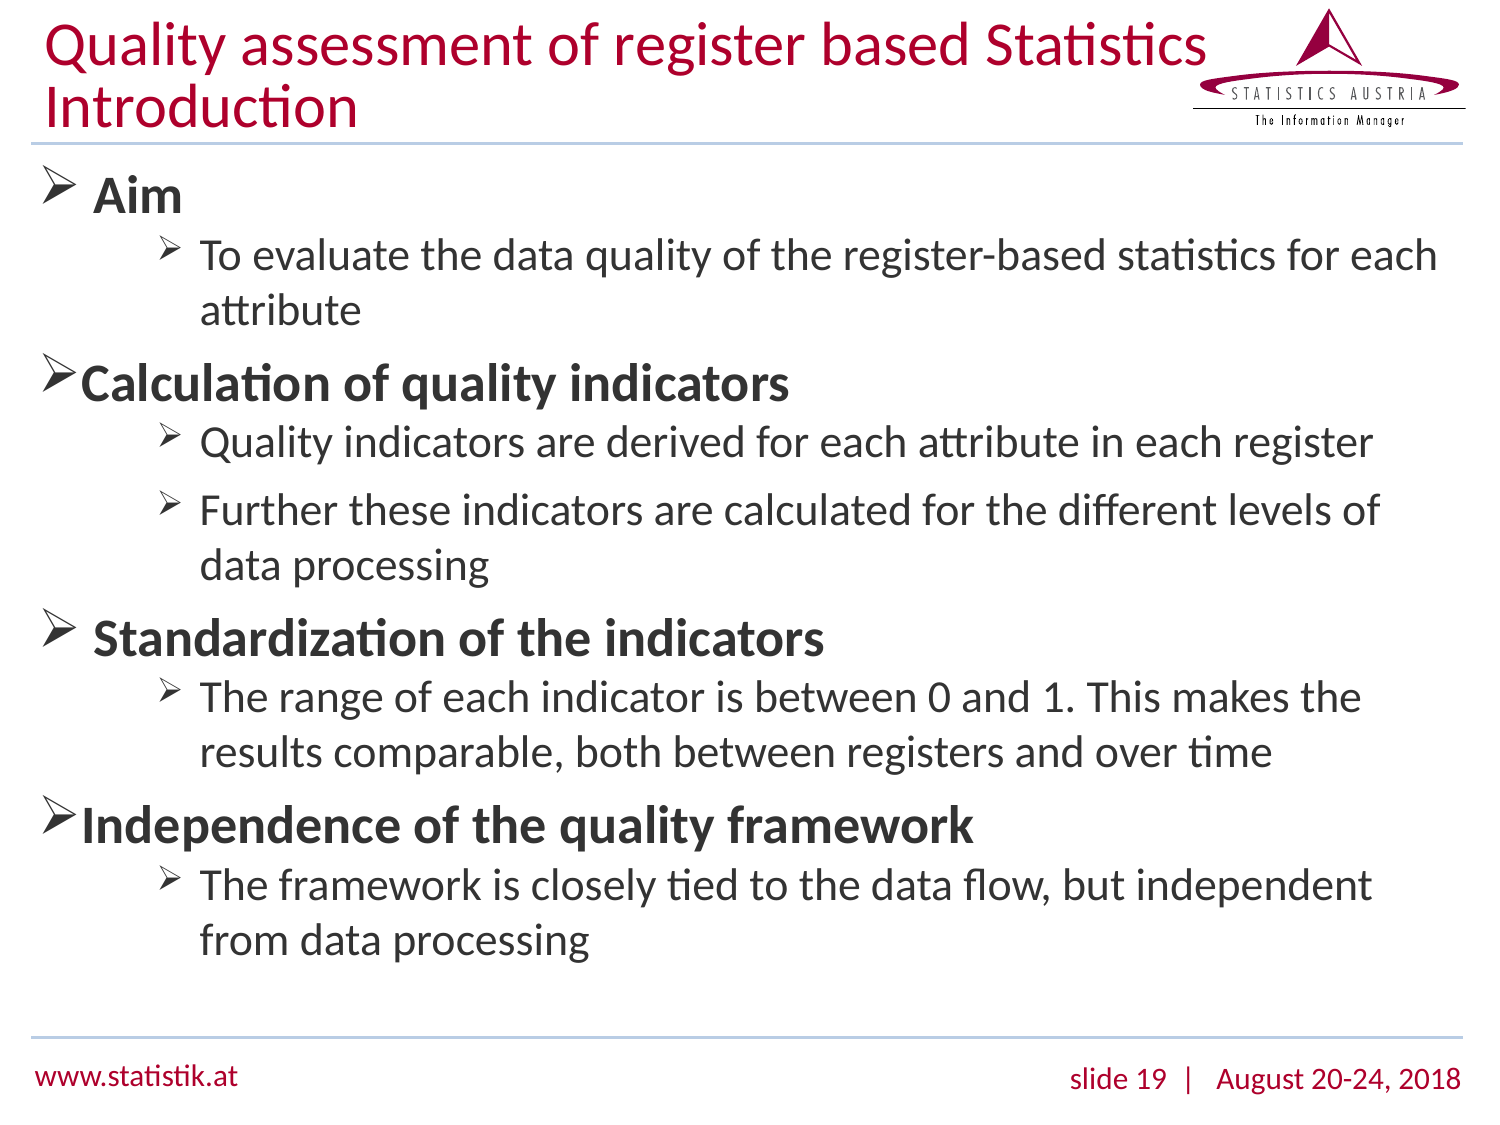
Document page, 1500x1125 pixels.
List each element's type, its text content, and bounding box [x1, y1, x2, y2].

title Quality assessment of register based Statistics Introduction [29, 7, 1247, 149]
text_box Aim To evaluate the data quality of the register-based statistics for each attribute Calculation of quality indicators Quality indicators are derived for each attribute in each register Further these indicators are calculated for the different levels of data processing Standardization of the indicators The range of each indicator is between 0 and 1. This makes the results comparable, both between registers and over time Independence of the quality framework The framework is closely tied to the data flow, but independent from data processing [23, 152, 1471, 1030]
